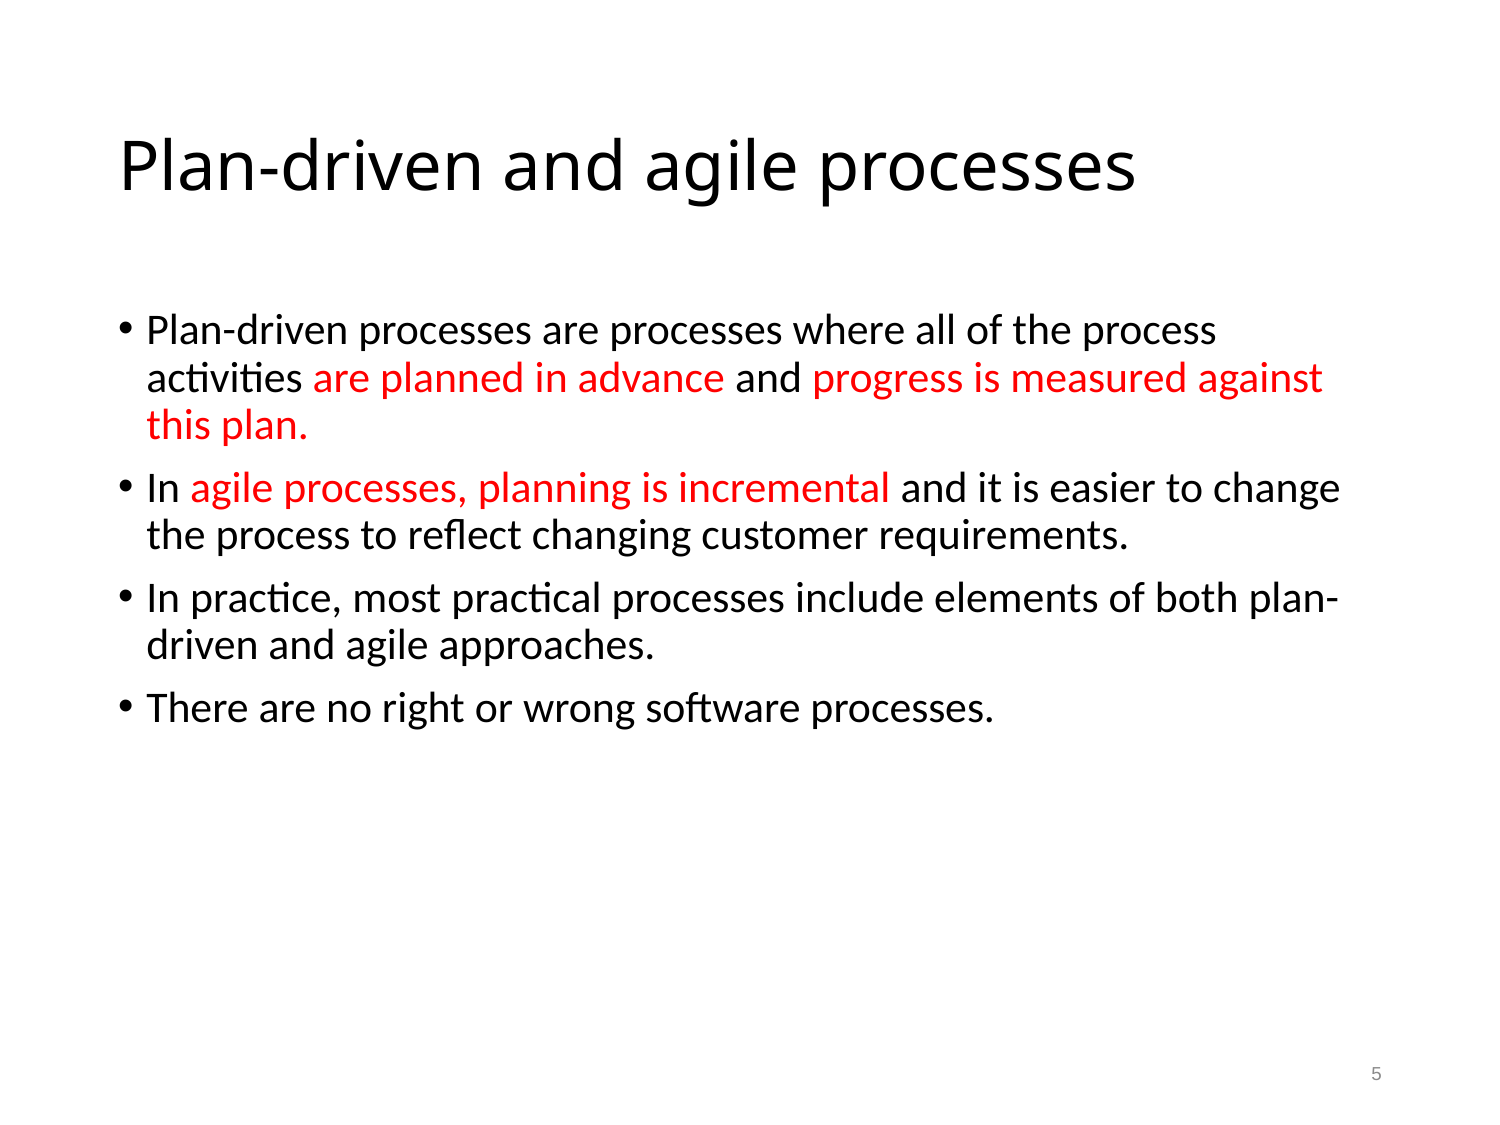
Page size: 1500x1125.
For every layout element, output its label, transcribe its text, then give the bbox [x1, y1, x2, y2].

slide_number 5 [1059, 1042, 1397, 1103]
title Plan-driven and agile processes [103, 59, 1397, 278]
list Plan-driven processes are processes where all of the process activities are planned in advance and progress is measured against this plan. In agile processes, planning is incremental and it is easier to change the process to reflect changing customer requirements. In practice, most practical processes include elements of both plan-driven and agile approaches. There are no right or wrong software processes. [103, 299, 1397, 1014]
